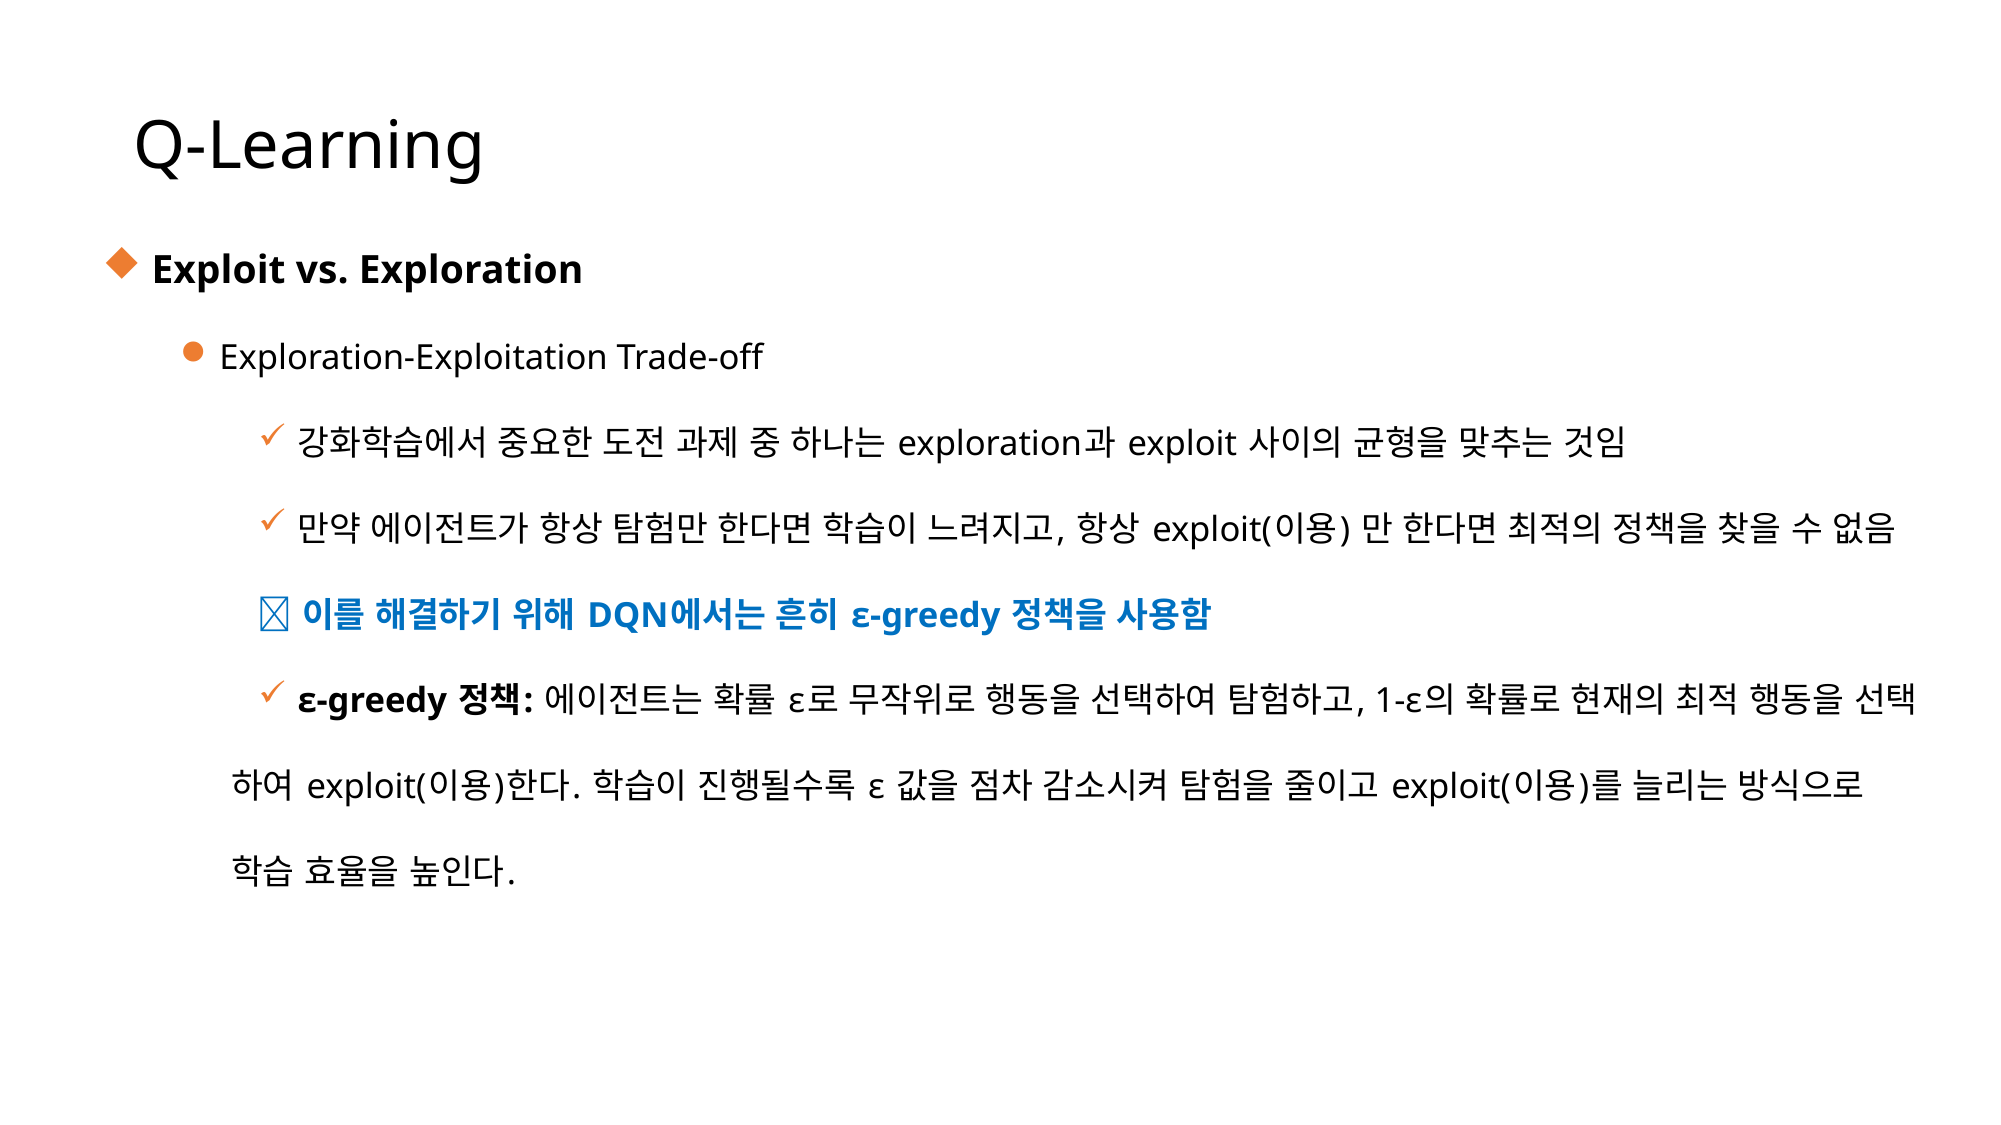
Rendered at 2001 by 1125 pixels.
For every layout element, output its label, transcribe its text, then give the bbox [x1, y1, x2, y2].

text_box Q-Learning [118, 58, 1449, 191]
text_box Exploit vs. Exploration Exploration-Exploitation Trade-off 강화학습에서 중요한 도전 과제 중 하나는 exploration과 exploit 사이의 균형을 맞추는 것임 만약 에이전트가 항상 탐험만 한다면 학습이 느려지고, 항상 exploit(이용) 만 한다면 최적의 정책을 찾을 수 없음  이를 해결하기 위해 DQN에서는 흔히 ε-greedy 정책을 사용함 ε-greedy 정책: 에이전트는 확률 ε로 무작위로 행동을 선택하여 탐험하고, 1-ε의 확률로 현재의 최적 행동을 선택 하여 exploit(이용)한다. 학습이 진행될수록 ε 값을 점차 감소시켜 탐험을 줄이고 exploit(이용)를 늘리는 방식으로 학습 효율을 높인다. [87, 190, 1990, 1082]
